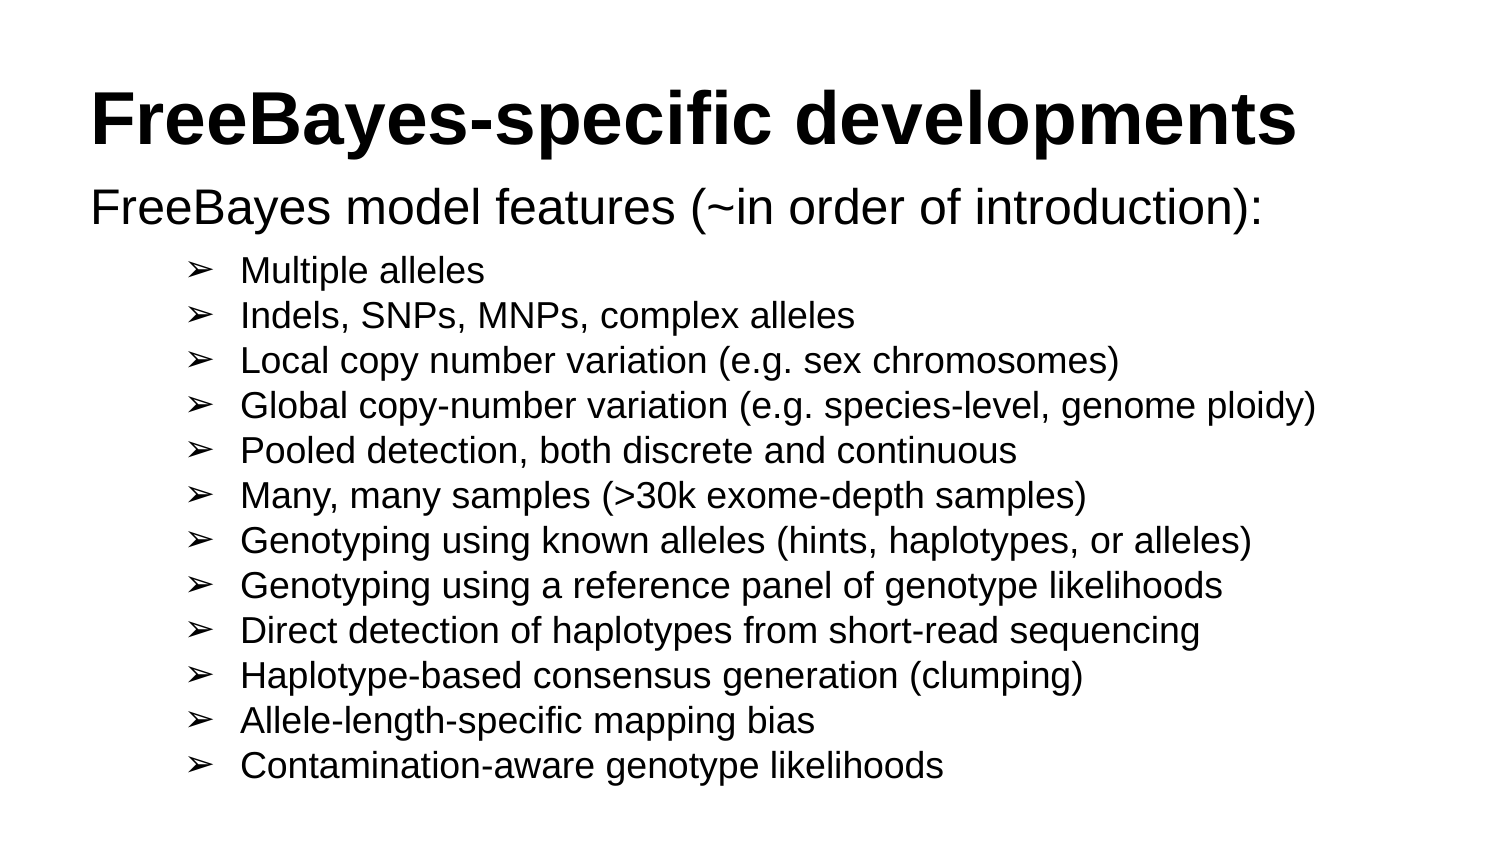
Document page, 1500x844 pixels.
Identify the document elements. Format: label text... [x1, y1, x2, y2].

list FreeBayes model features (~in order of introduction): Multiple alleles Indels, SNPs, MNPs, complex alleles Local copy number variation (e.g. sex chromosomes) Global copy-number variation (e.g. species-level, genome ploidy) Pooled detection, both discrete and continuous Many, many samples (>30k exome-depth samples) Genotyping using known alleles (hints, haplotypes, or alleles) Genotyping using a reference panel of genotype likelihoods Direct detection of haplotypes from short-read sequencing Haplotype-based consensus generation (clumping) Allele-length-specific mapping bias Contamination-aware genotype likelihoods [75, 159, 1425, 771]
title FreeBayes-specific developments [75, 33, 1425, 159]
